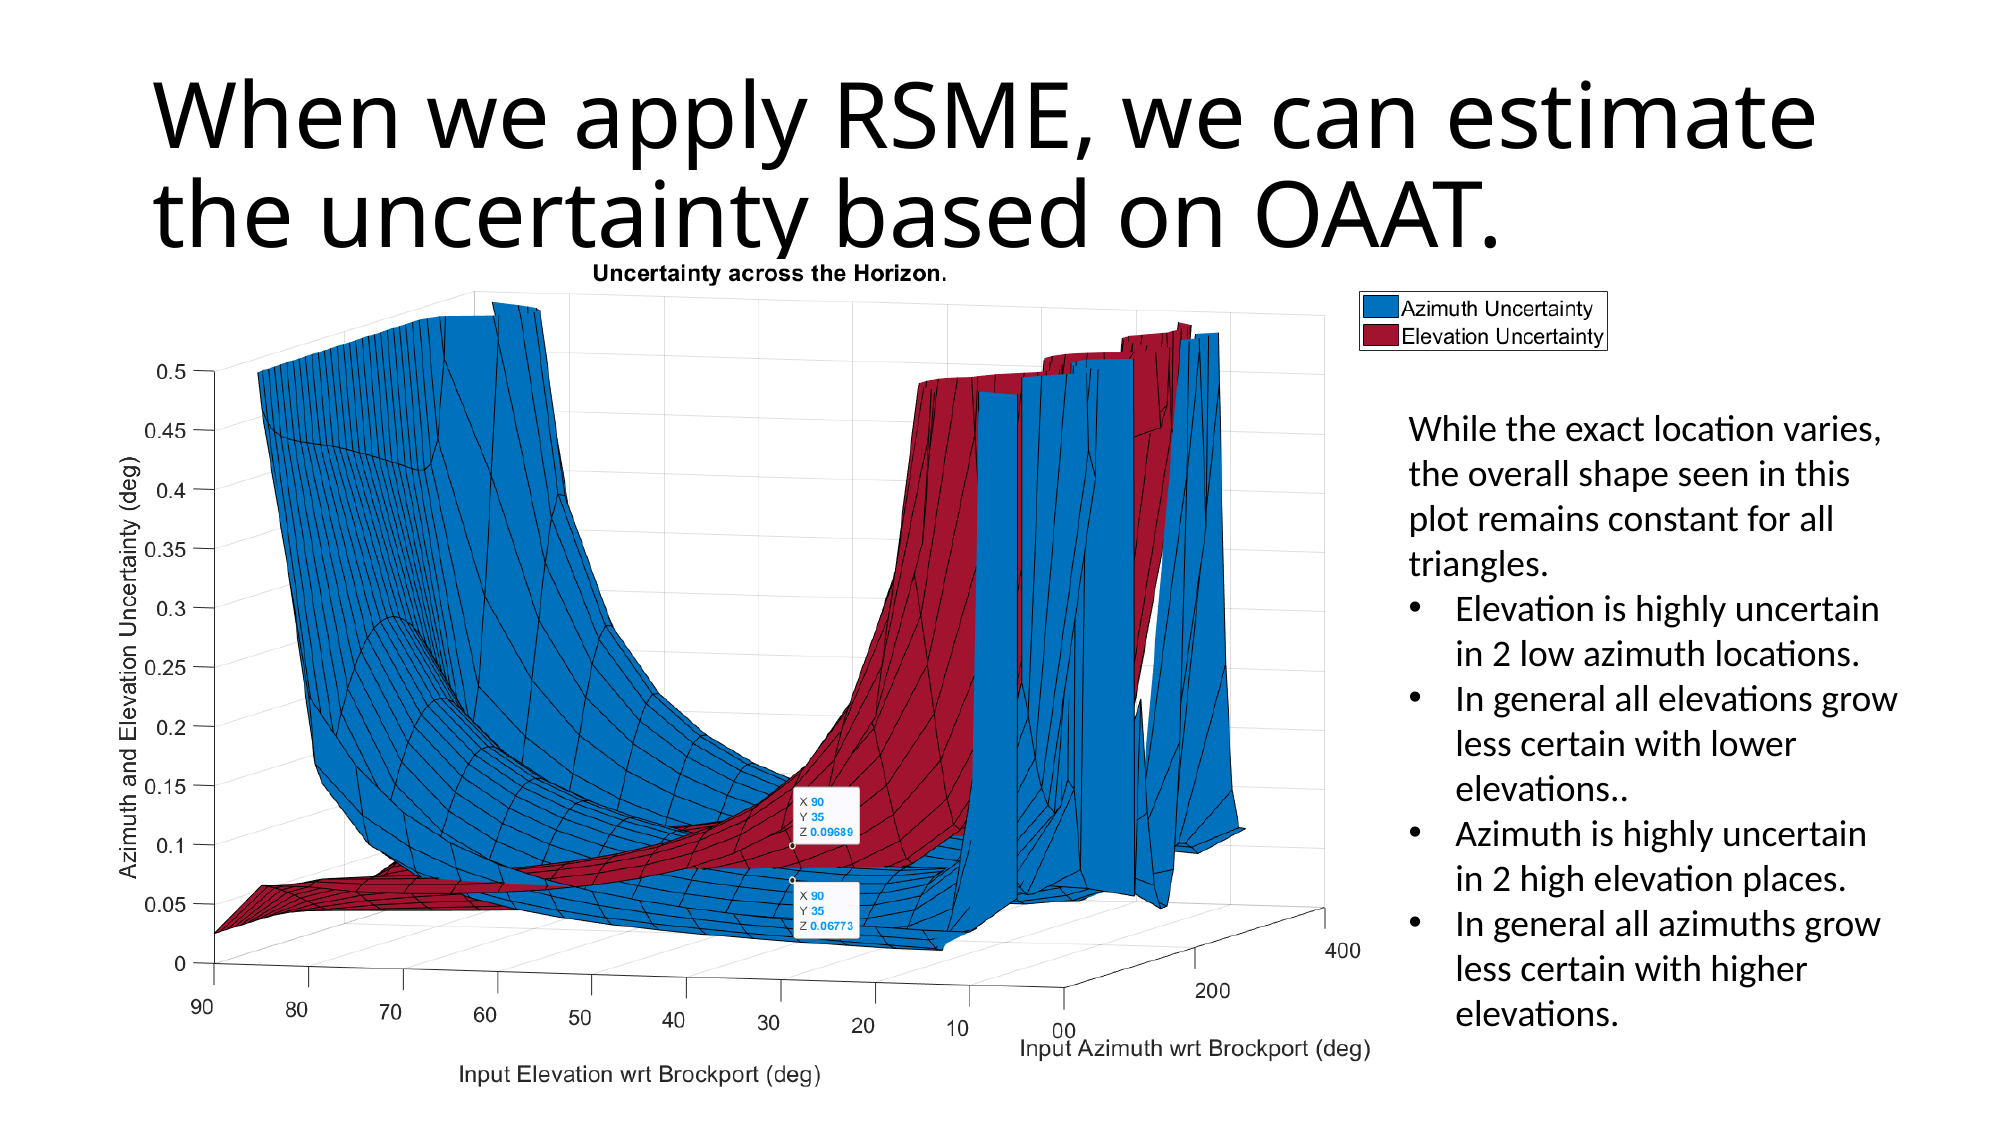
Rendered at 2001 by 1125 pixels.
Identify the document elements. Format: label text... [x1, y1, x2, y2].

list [99, 259, 1618, 1087]
text_box While the exact location varies, the overall shape seen in this plot remains constant for all triangles. Elevation is highly uncertain in 2 low azimuth locations. In general all elevations grow less certain with lower elevations.. Azimuth is highly uncertain in 2 high elevation places. In general all azimuths grow less certain with higher elevations. [1618, 396, 1916, 1042]
title When we apply RSME, we can estimate the uncertainty based on OAAT. [137, 59, 1863, 278]
